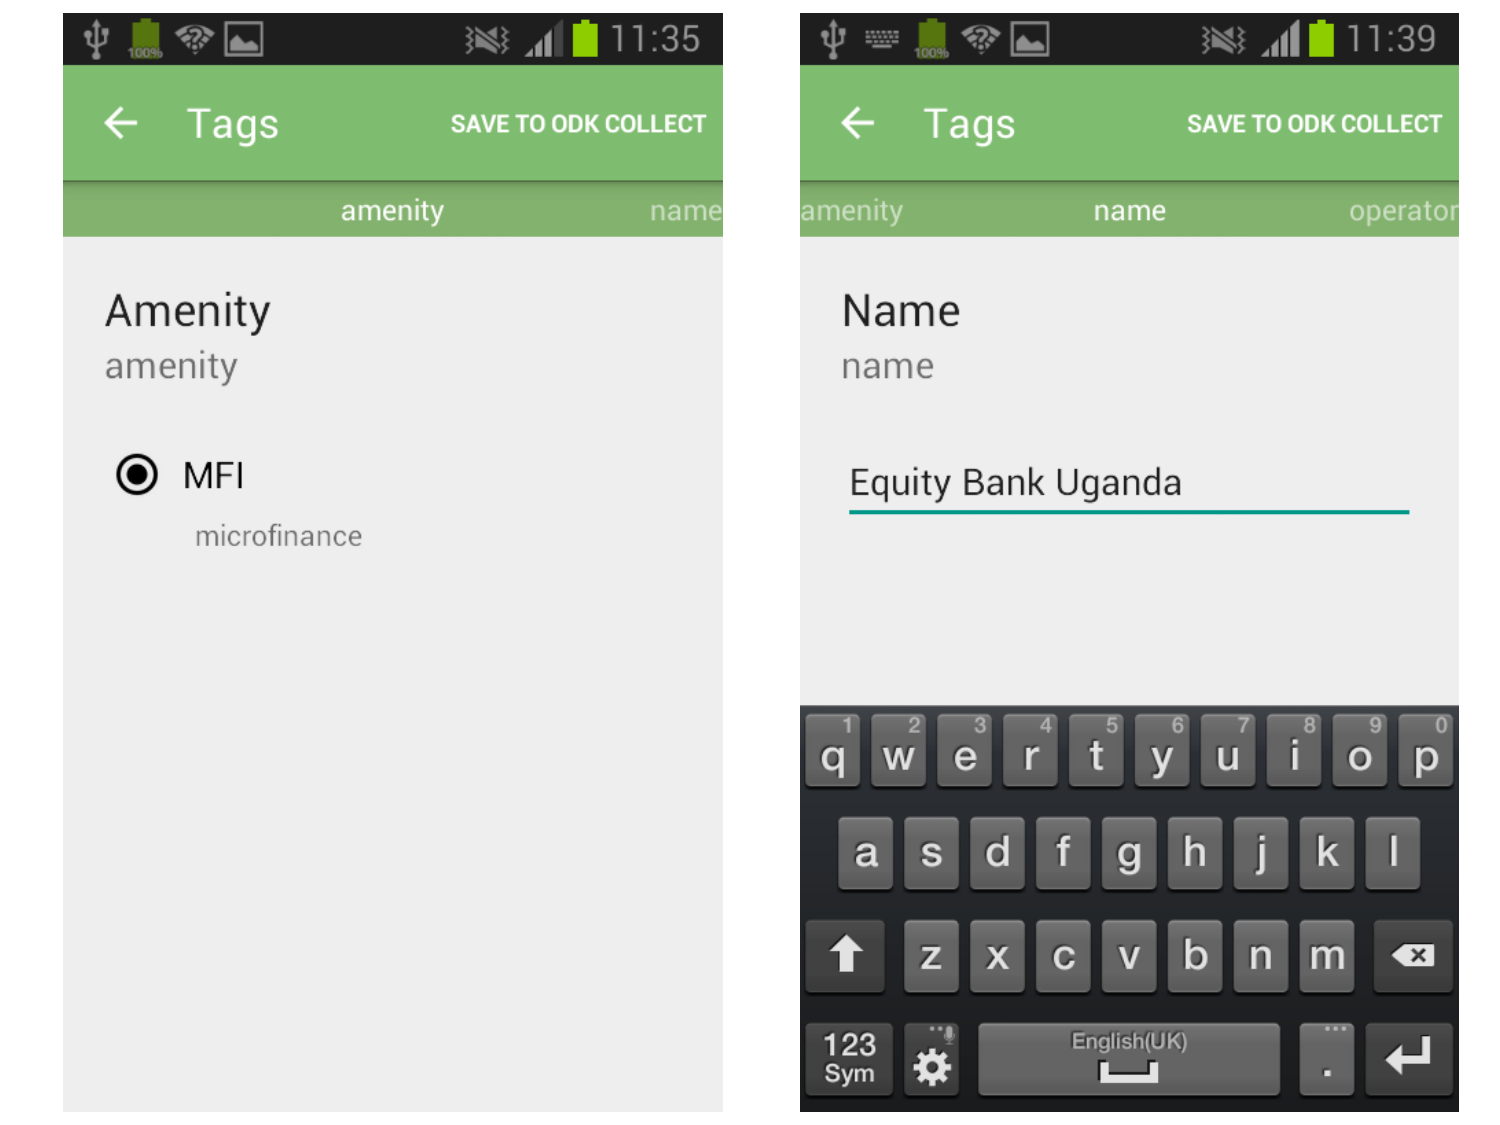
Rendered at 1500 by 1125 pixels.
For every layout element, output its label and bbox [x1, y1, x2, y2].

picture [799, 13, 1460, 1112]
picture [63, 13, 723, 1112]
